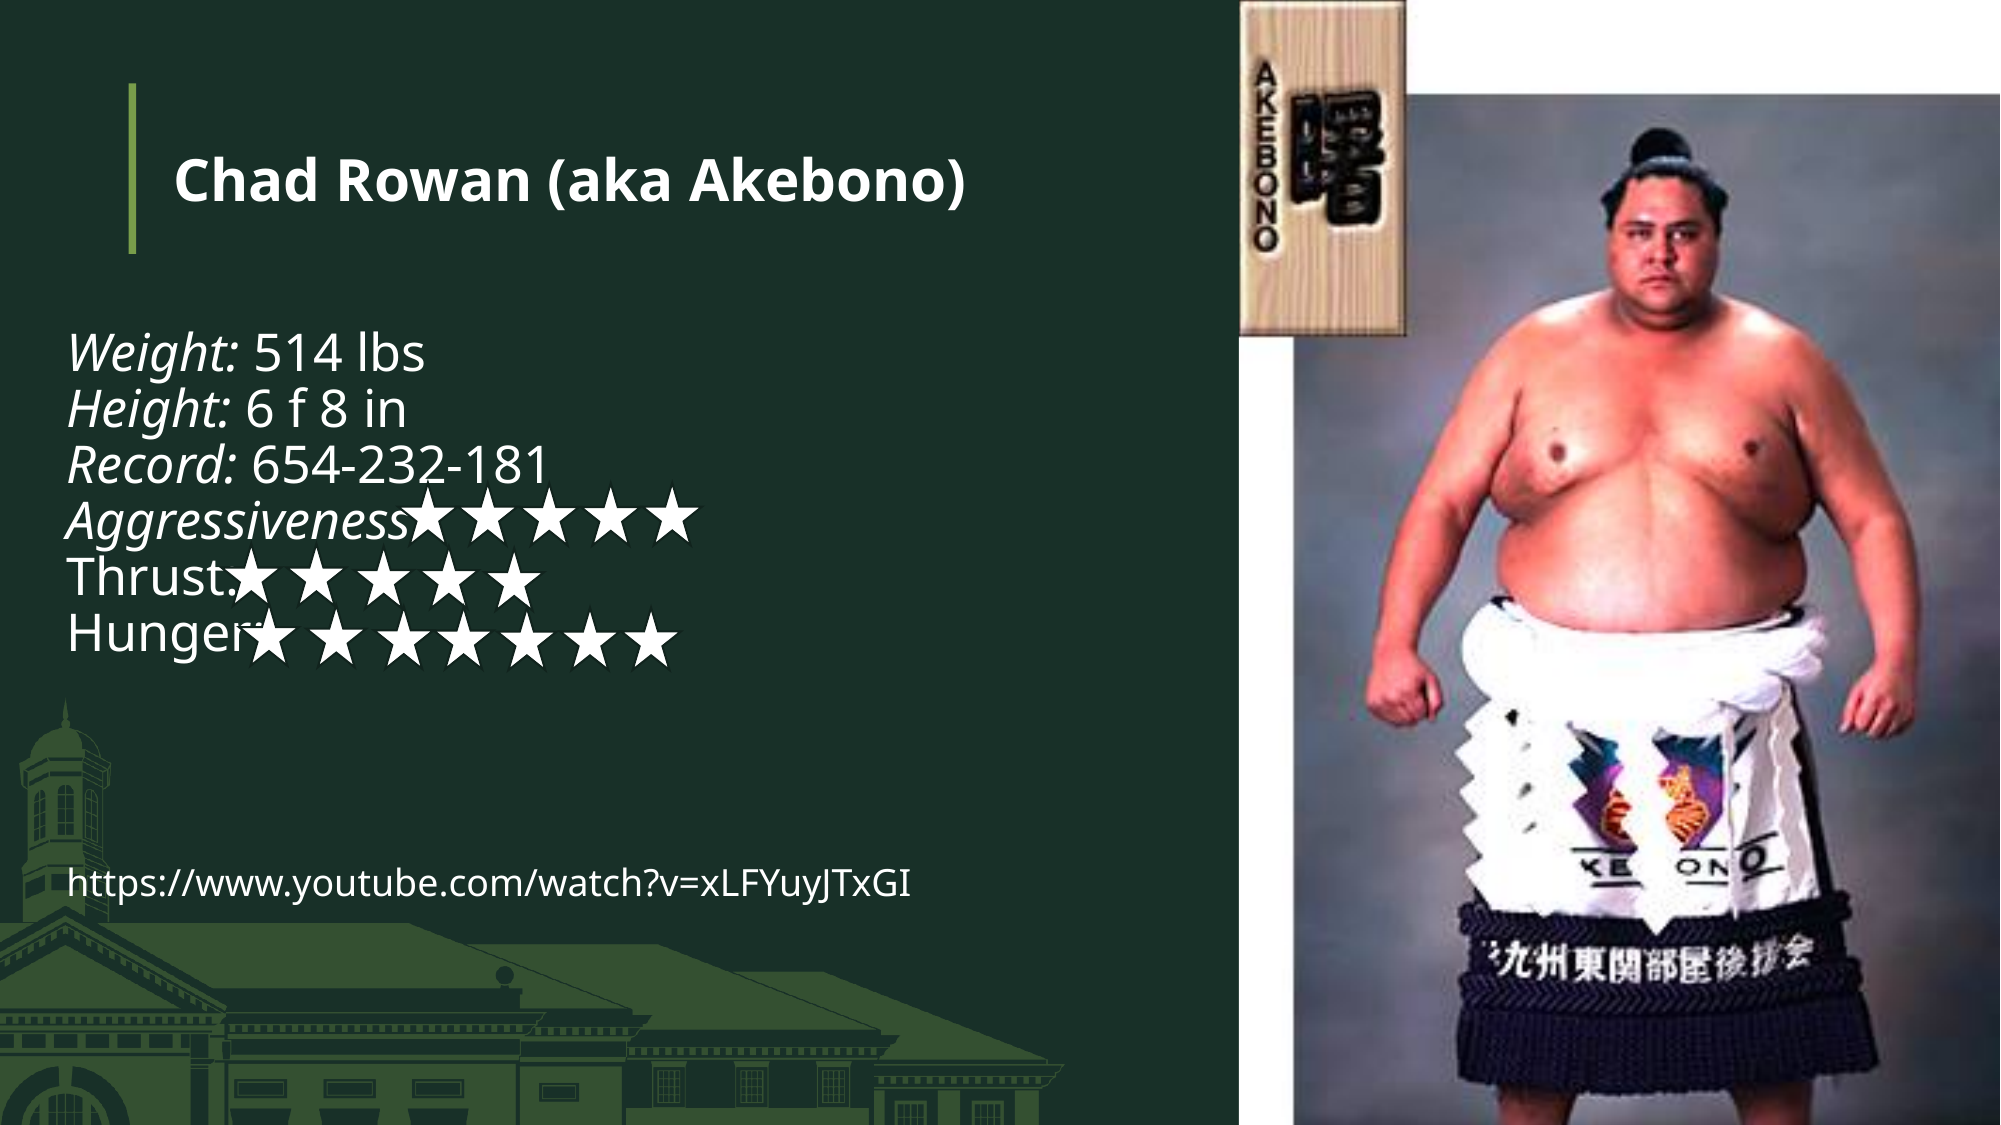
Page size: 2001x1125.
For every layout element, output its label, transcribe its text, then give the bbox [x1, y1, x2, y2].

text_box [557, 603, 620, 674]
text_box [236, 599, 302, 669]
text_box [577, 479, 642, 549]
text_box [303, 601, 370, 671]
text_box [618, 603, 684, 673]
picture [0, 697, 1065, 1125]
text_box [454, 479, 518, 549]
text_box [493, 603, 558, 674]
text_box Chad Rowan (aka Akebono) [158, 135, 1000, 221]
title Weight: 514 lbs Height: 6 f 8 in Record: 654-232-181 Aggressiveness: Thrust: Hunger: [51, 59, 1164, 930]
text_box [218, 539, 284, 610]
text_box [350, 542, 417, 612]
text_box [415, 542, 482, 612]
text_box [395, 479, 457, 549]
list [1238, 0, 2000, 1125]
text_box [639, 479, 706, 549]
text_box [481, 544, 548, 614]
text_box [370, 602, 433, 672]
text_box https://www.youtube.com/watch?v=xLFYuyJTxGI [51, 851, 1077, 911]
text_box [430, 602, 497, 673]
text_box [283, 539, 350, 610]
text_box [516, 479, 580, 549]
